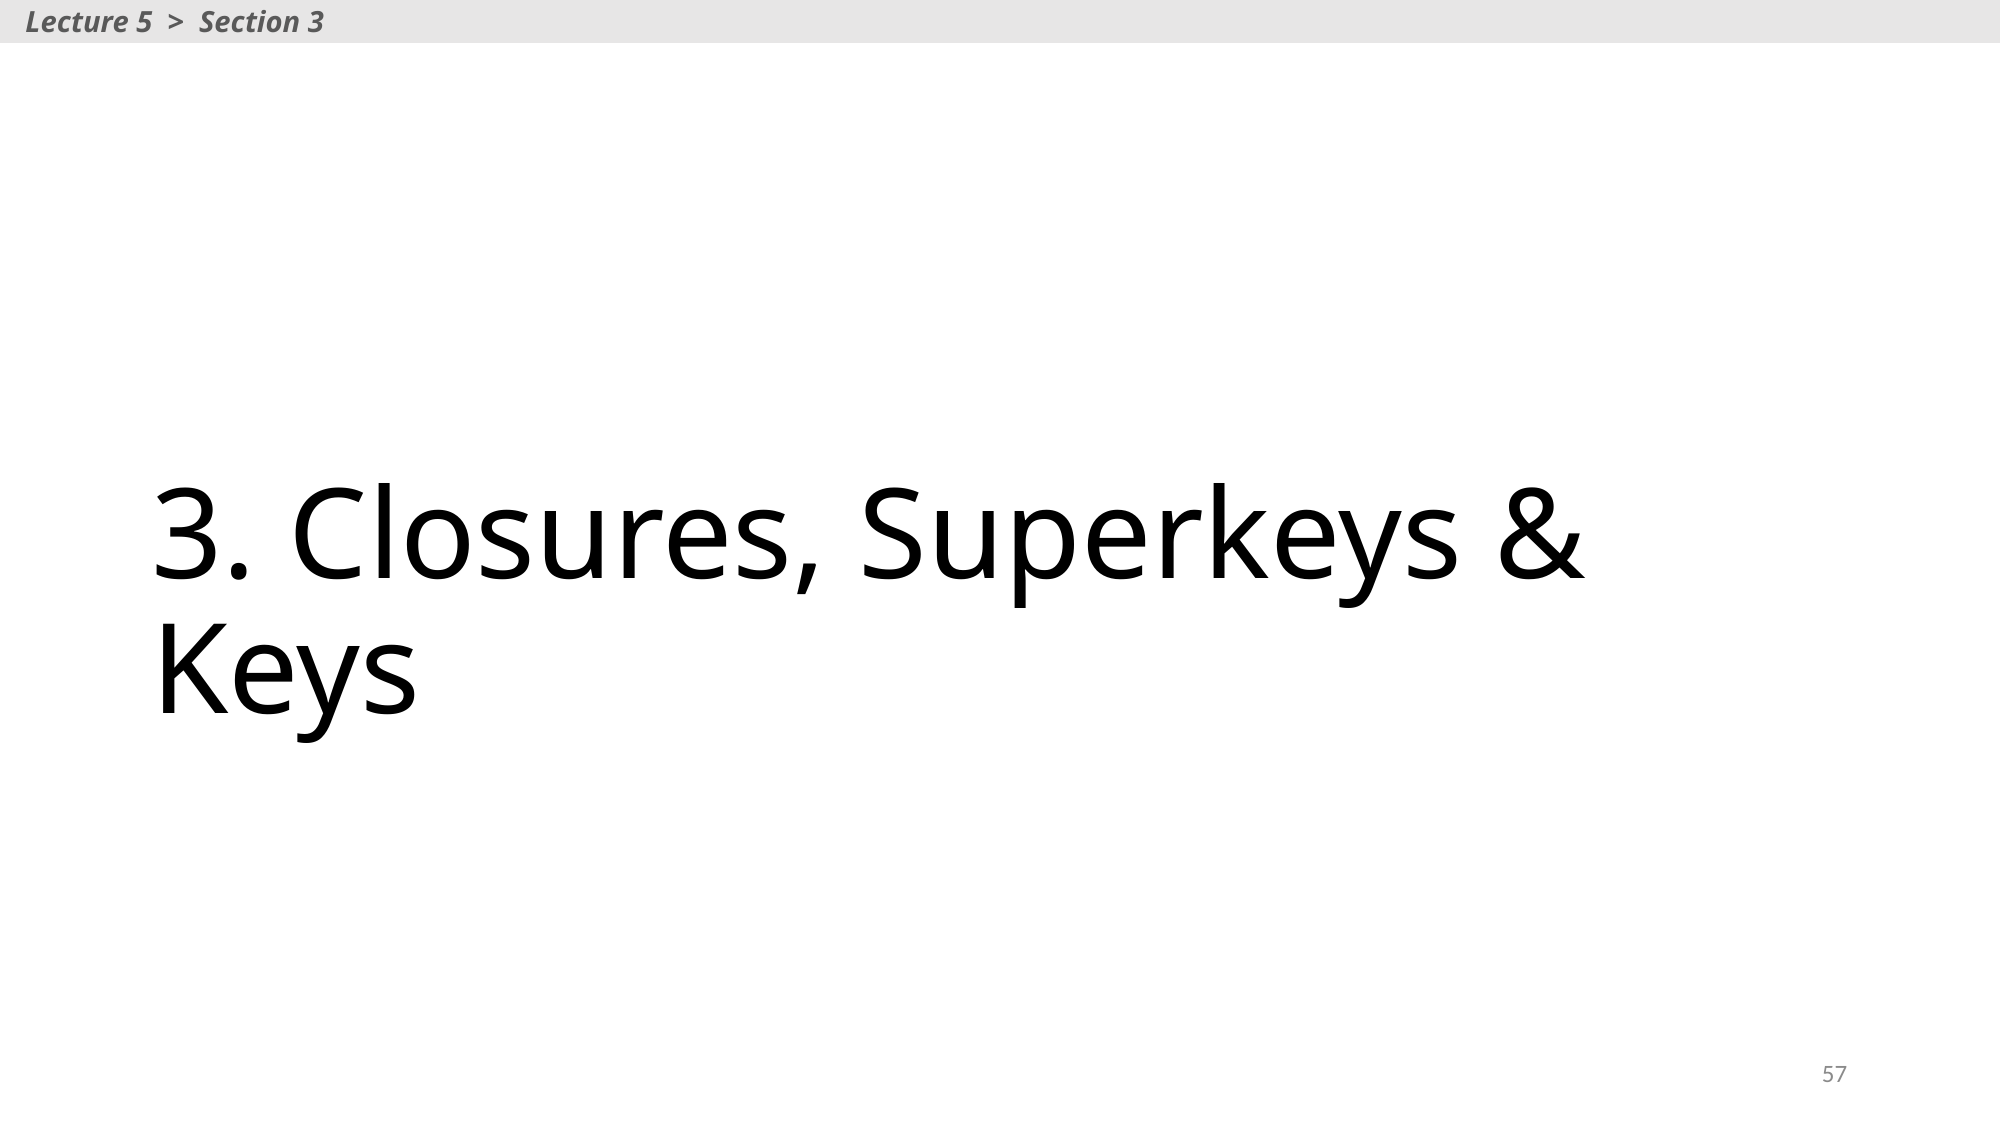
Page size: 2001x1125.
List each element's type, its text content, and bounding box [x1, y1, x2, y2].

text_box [0, 0, 2000, 47]
slide_number 57 [1412, 1042, 1863, 1103]
title 3. Closures, Superkeys & Keys [136, 280, 1862, 749]
